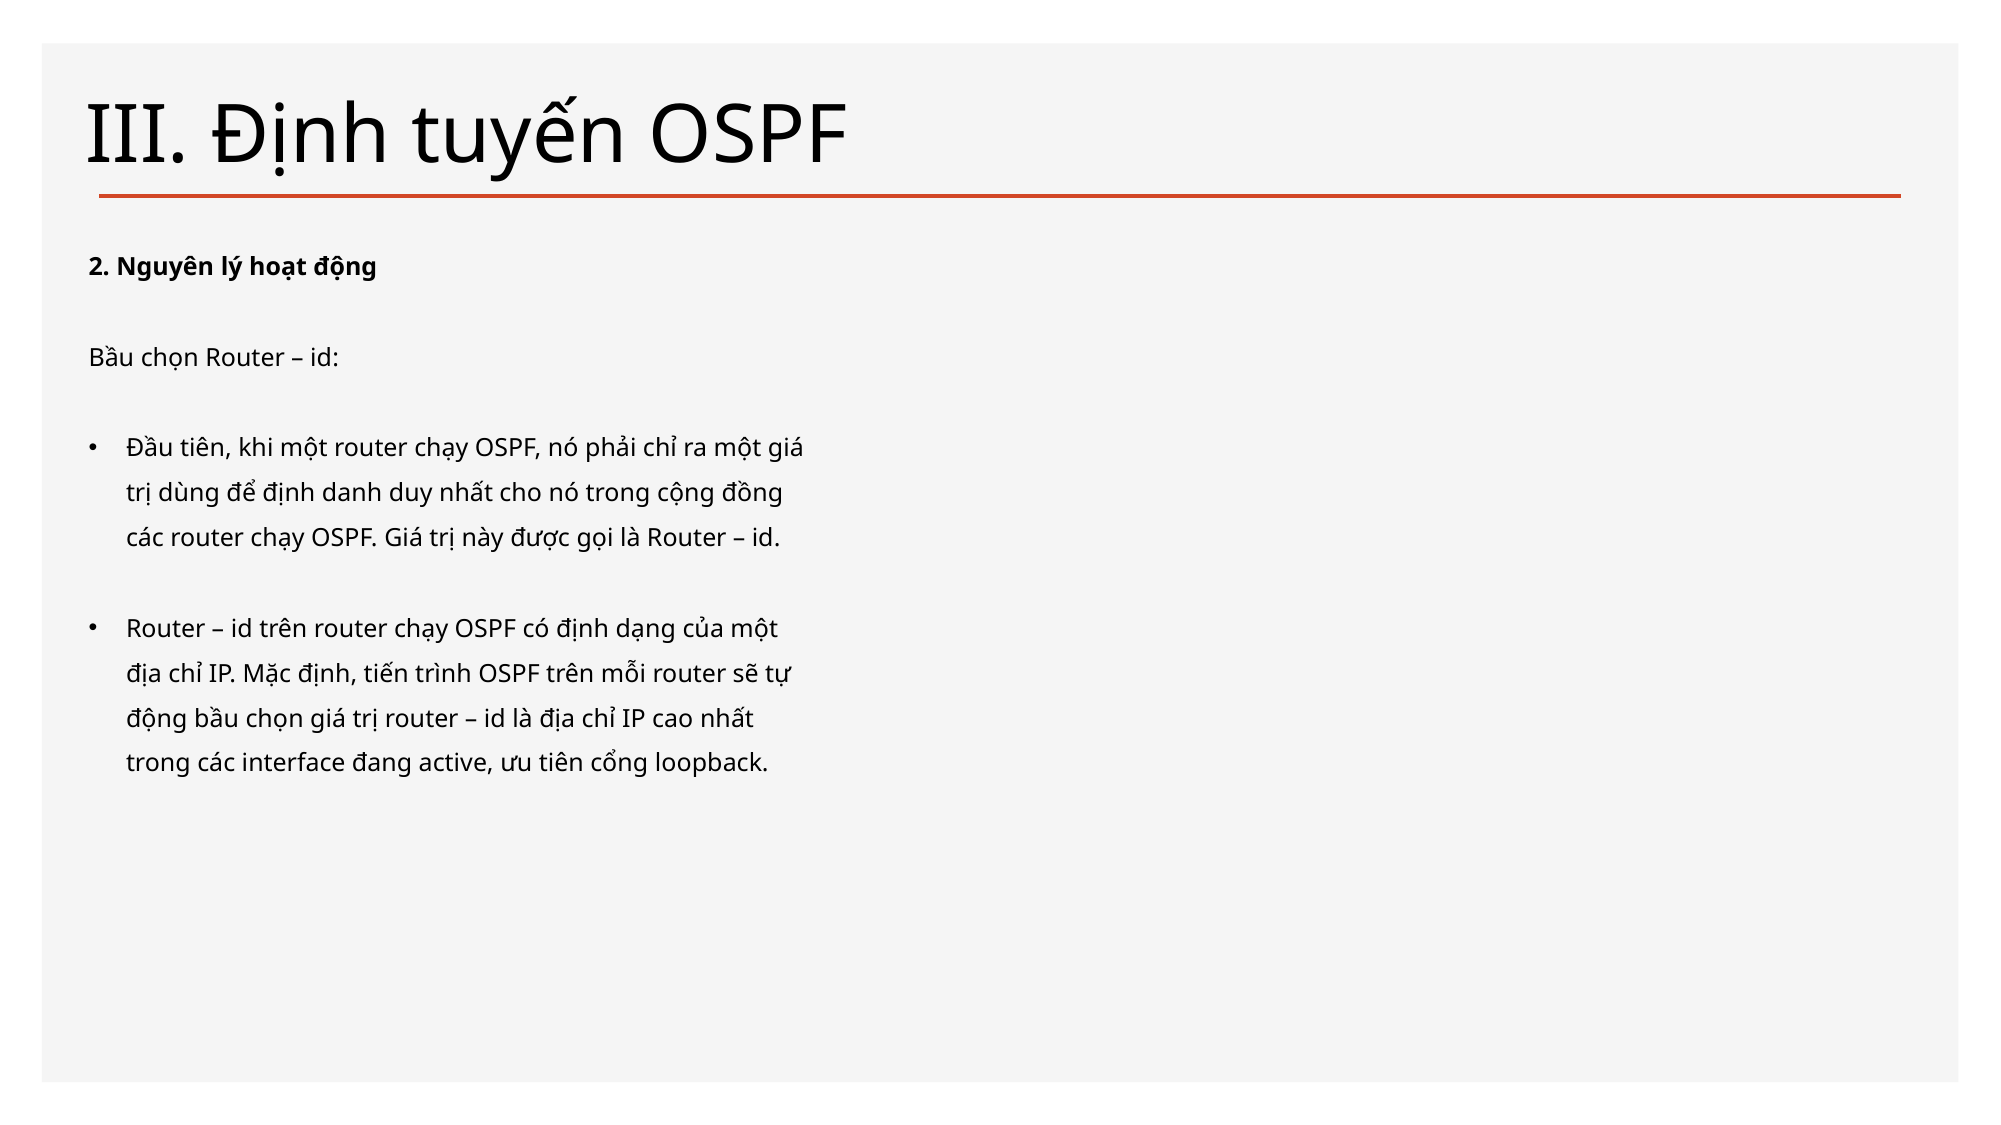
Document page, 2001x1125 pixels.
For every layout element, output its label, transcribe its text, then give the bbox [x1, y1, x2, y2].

title III. Định tuyến OSPF [85, 73, 1214, 179]
list 2. Nguyên lý hoạt động Bầu chọn Router – id: Đầu tiên, khi một router chạy OSPF, nó phải chỉ ra một giá trị dùng để định danh duy nhất cho nó trong cộng đồng các router chạy OSPF. Giá trị này được gọi là Router – id. Router – id trên router chạy OSPF có định dạng của một địa chỉ IP. Mặc định, tiến trình OSPF trên mỗi router sẽ tự động bầu chọn giá trị router – id là địa chỉ IP cao nhất trong các interface đang active, ưu tiên cổng loopback. [88, 235, 813, 888]
